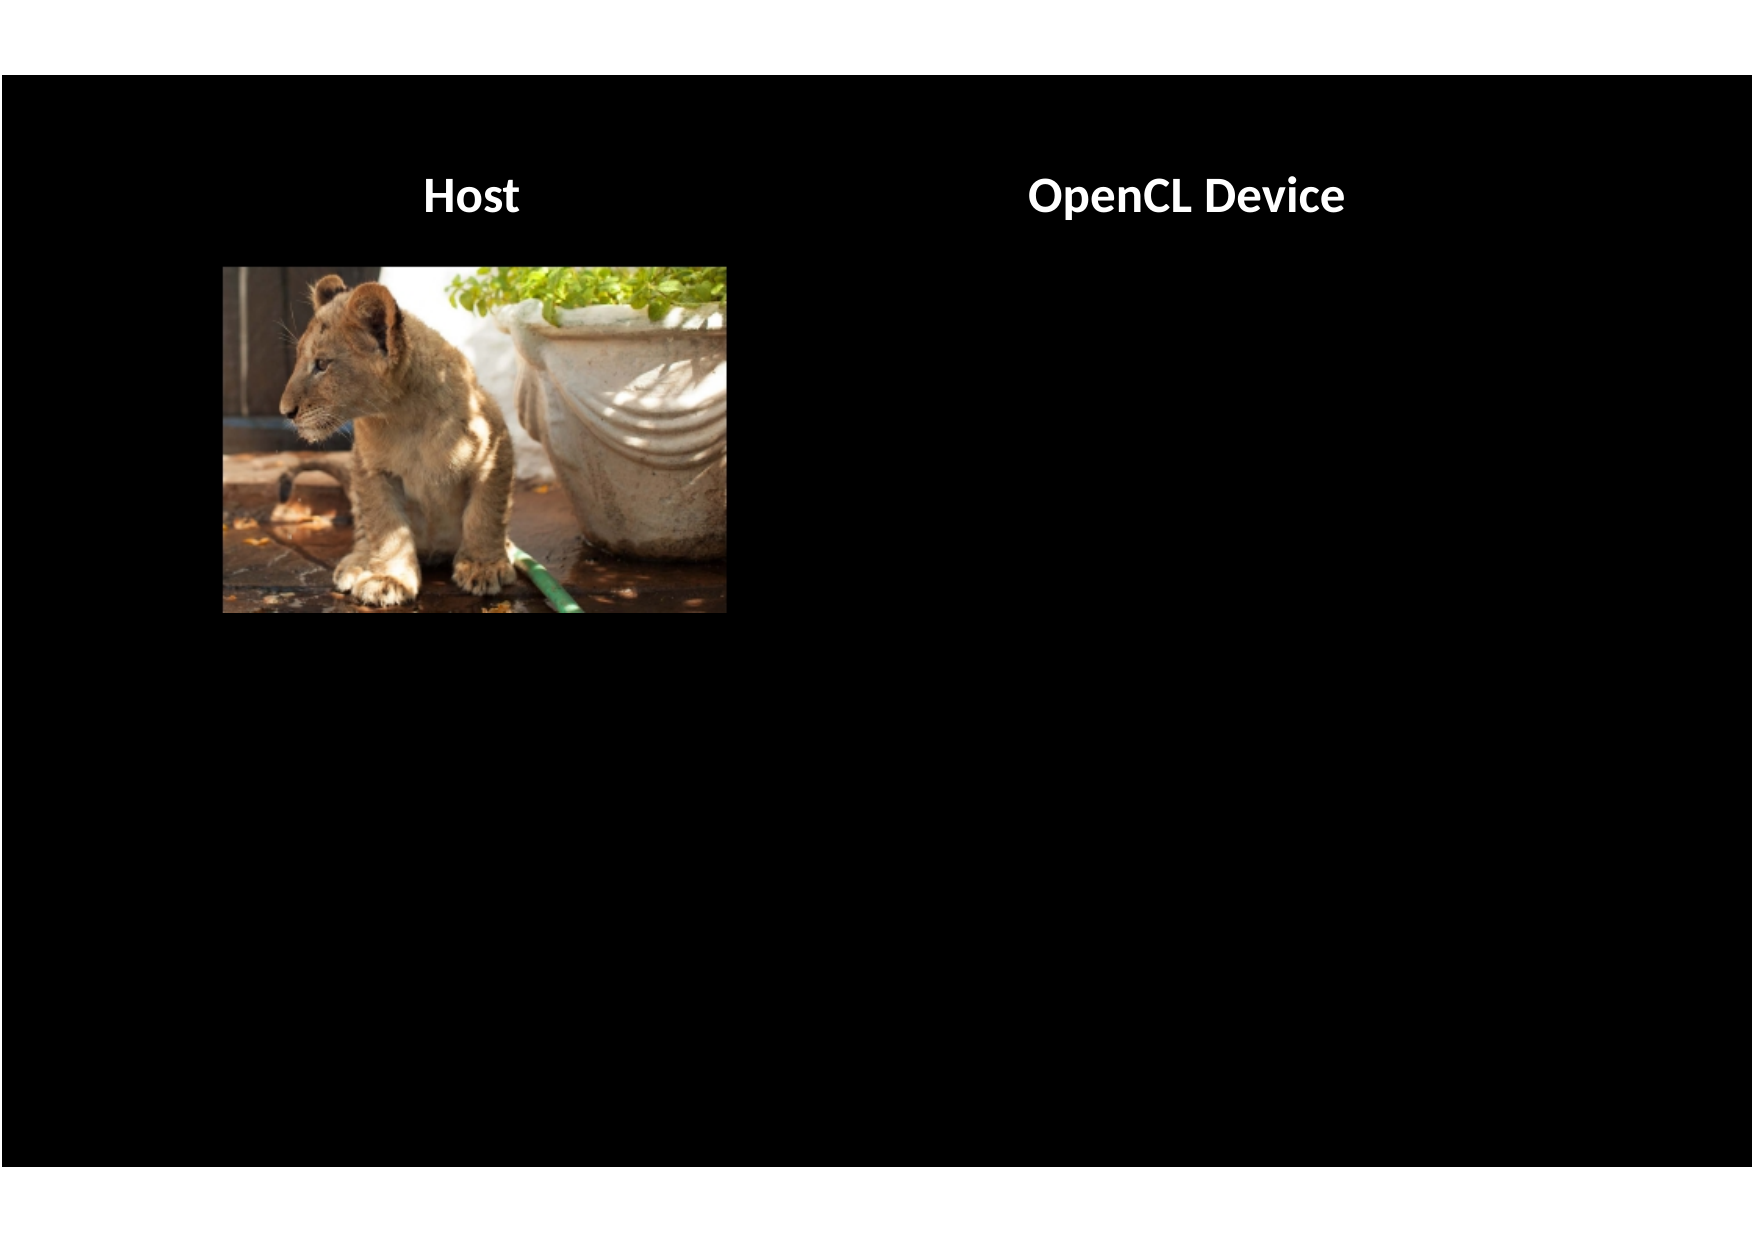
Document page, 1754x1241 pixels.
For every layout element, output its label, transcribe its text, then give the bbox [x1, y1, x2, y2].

text_box OpenCL Device [1028, 168, 1347, 231]
text_box Host [423, 168, 521, 231]
picture [220, 264, 730, 613]
text_box [0, 73, 1754, 1169]
